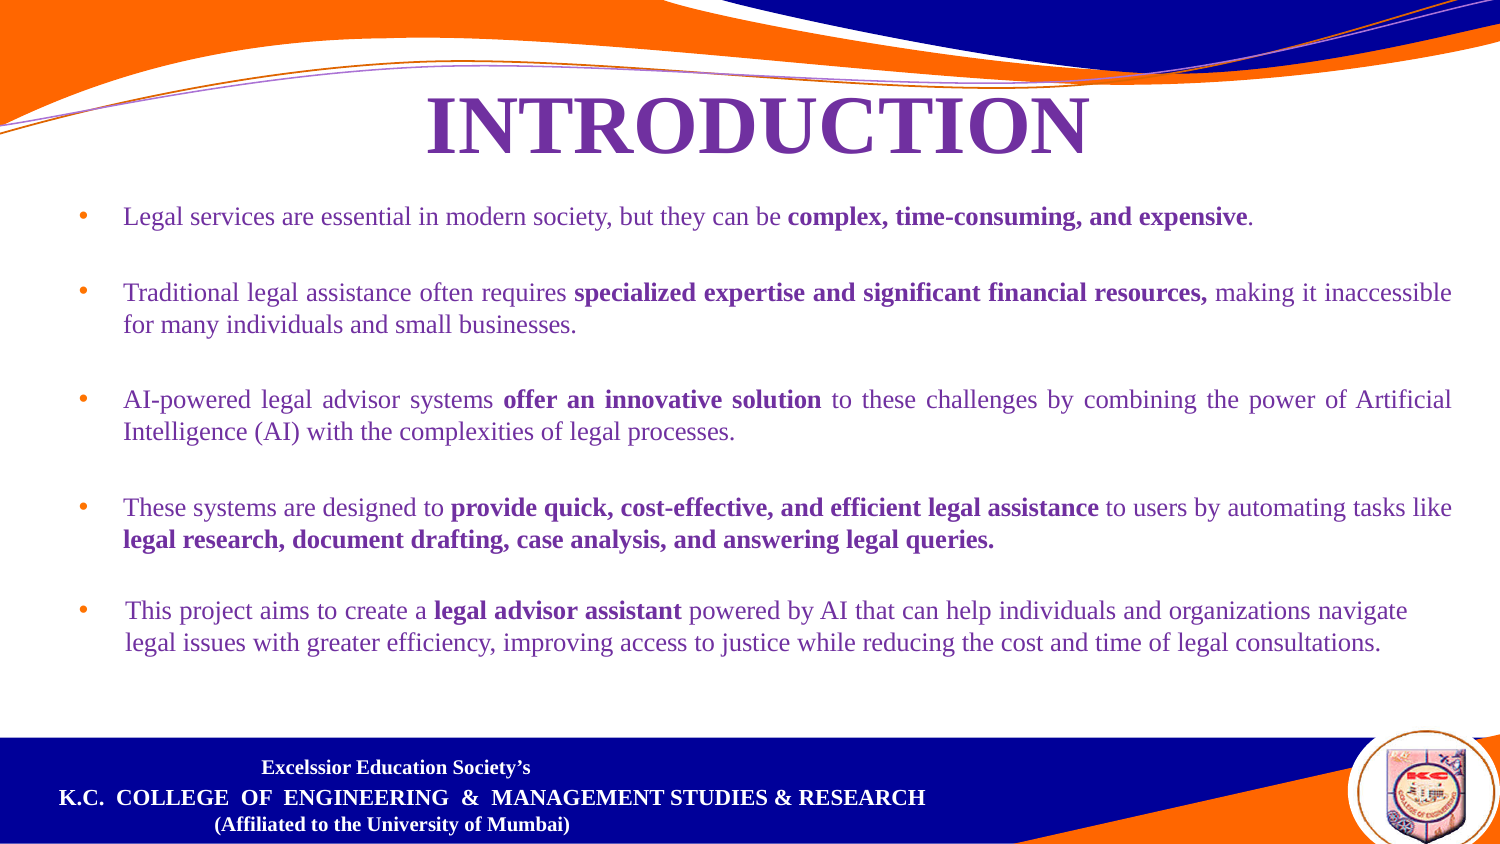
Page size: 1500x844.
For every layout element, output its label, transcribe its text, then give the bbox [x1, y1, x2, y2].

picture [1347, 721, 1500, 844]
list Legal services are essential in modern society, but they can be complex, time-consuming, and expensive. Traditional legal assistance often requires specialized expertise and significant financial resources, making it inaccessible for many individuals and small businesses. AI-powered legal advisor systems offer an innovative solution to these challenges by combining the power of Artificial Intelligence (AI) with the complexities of legal processes. These systems are designed to provide quick, cost-effective, and efficient legal assistance to users by automating tasks like legal research, document drafting, case analysis, and answering legal queries. This project aims to create a legal advisor assistant powered by AI that can help individuals and organizations navigate legal issues with greater efficiency, improving access to justice while reducing the cost and time of legal consultations. [64, 191, 1467, 679]
title INTRODUCTION [83, 32, 1434, 170]
